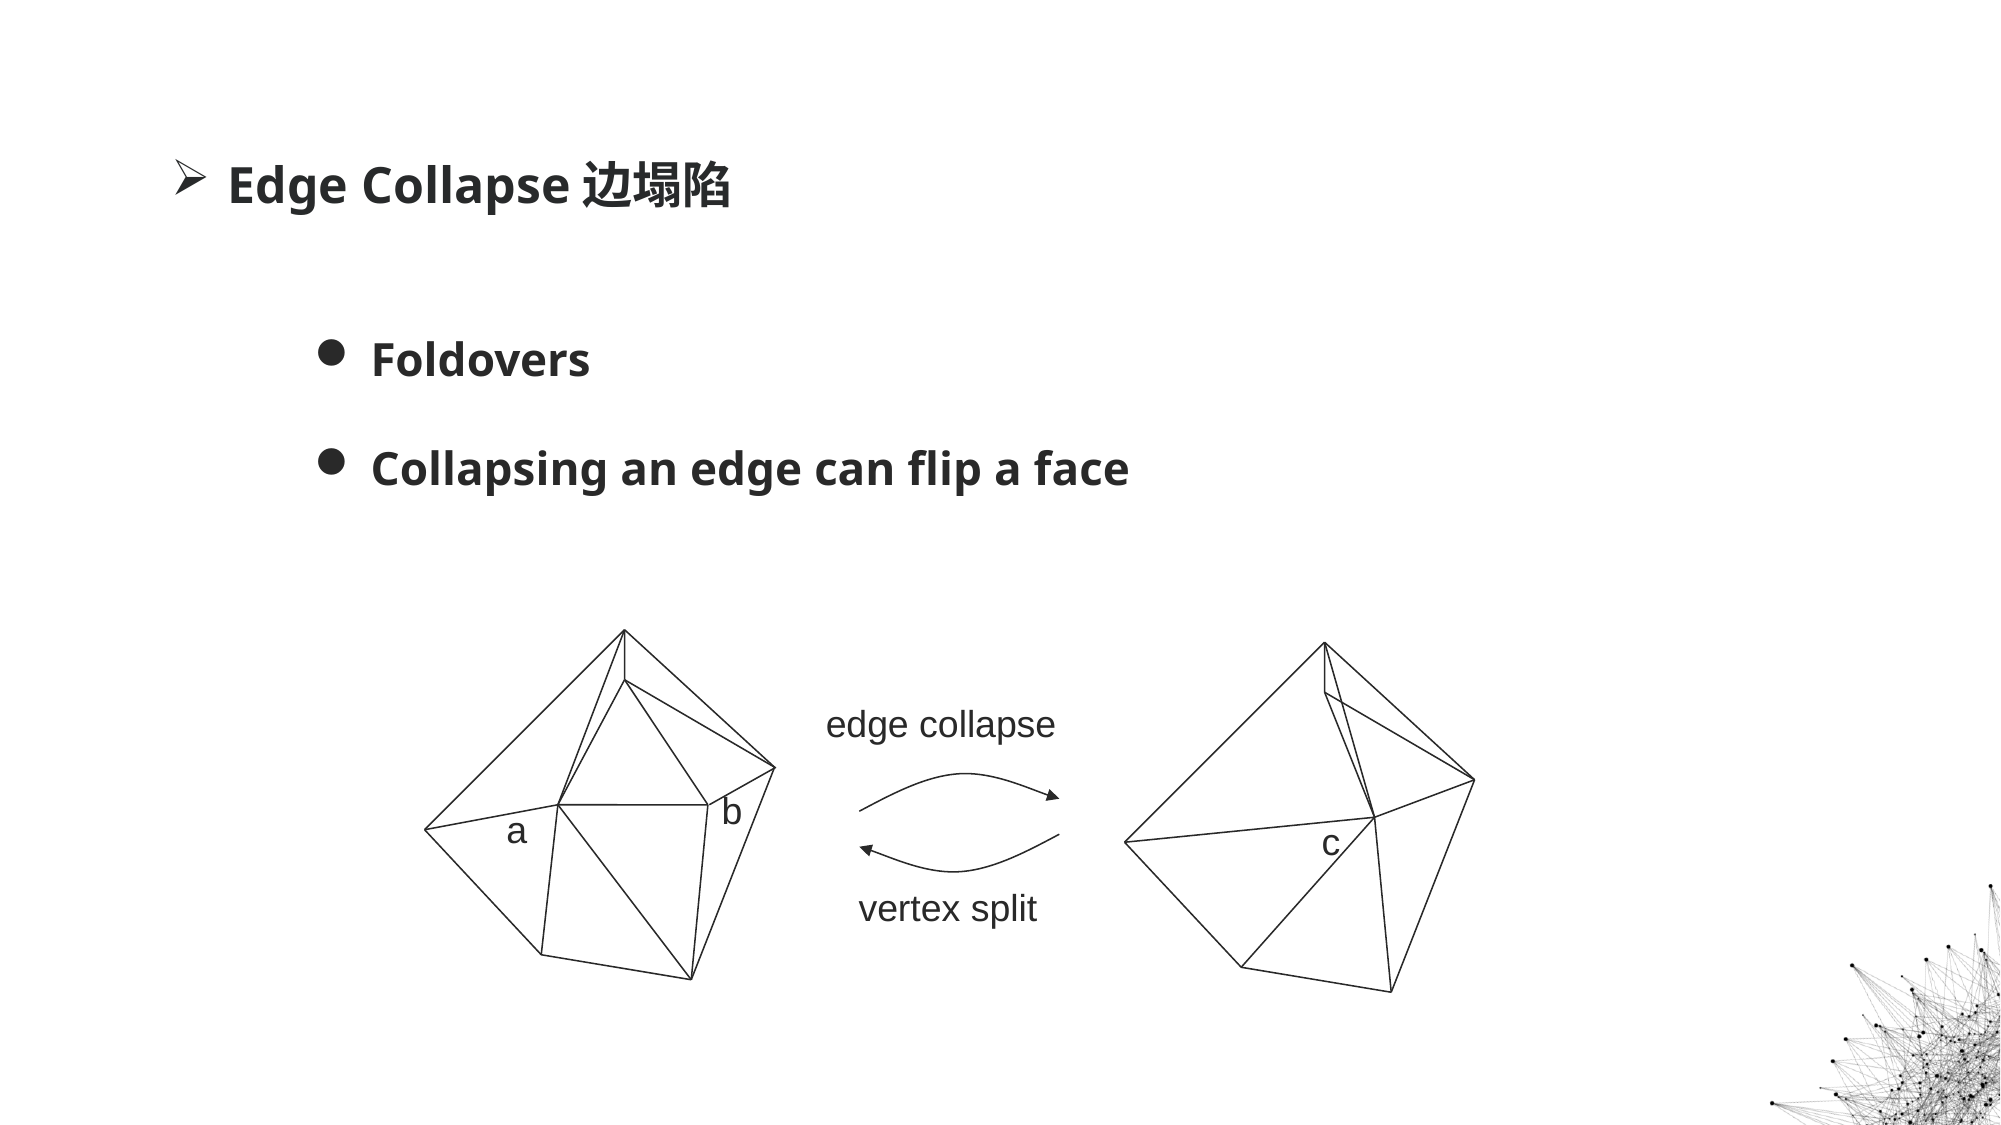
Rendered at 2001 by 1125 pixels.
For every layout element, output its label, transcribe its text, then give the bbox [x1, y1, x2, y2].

text_box Edge Collapse边塌陷 [102, 78, 1828, 296]
text_box vertex split [843, 876, 1053, 936]
list Foldovers Collapsing an edge can flip a face [136, 298, 1863, 1014]
text_box b [706, 779, 758, 840]
text_box [859, 834, 1060, 872]
text_box a [491, 798, 543, 858]
text_box edge collapse [811, 692, 1072, 752]
picture [1704, 882, 2001, 1125]
text_box [859, 773, 1060, 812]
text_box c [1306, 810, 1356, 871]
